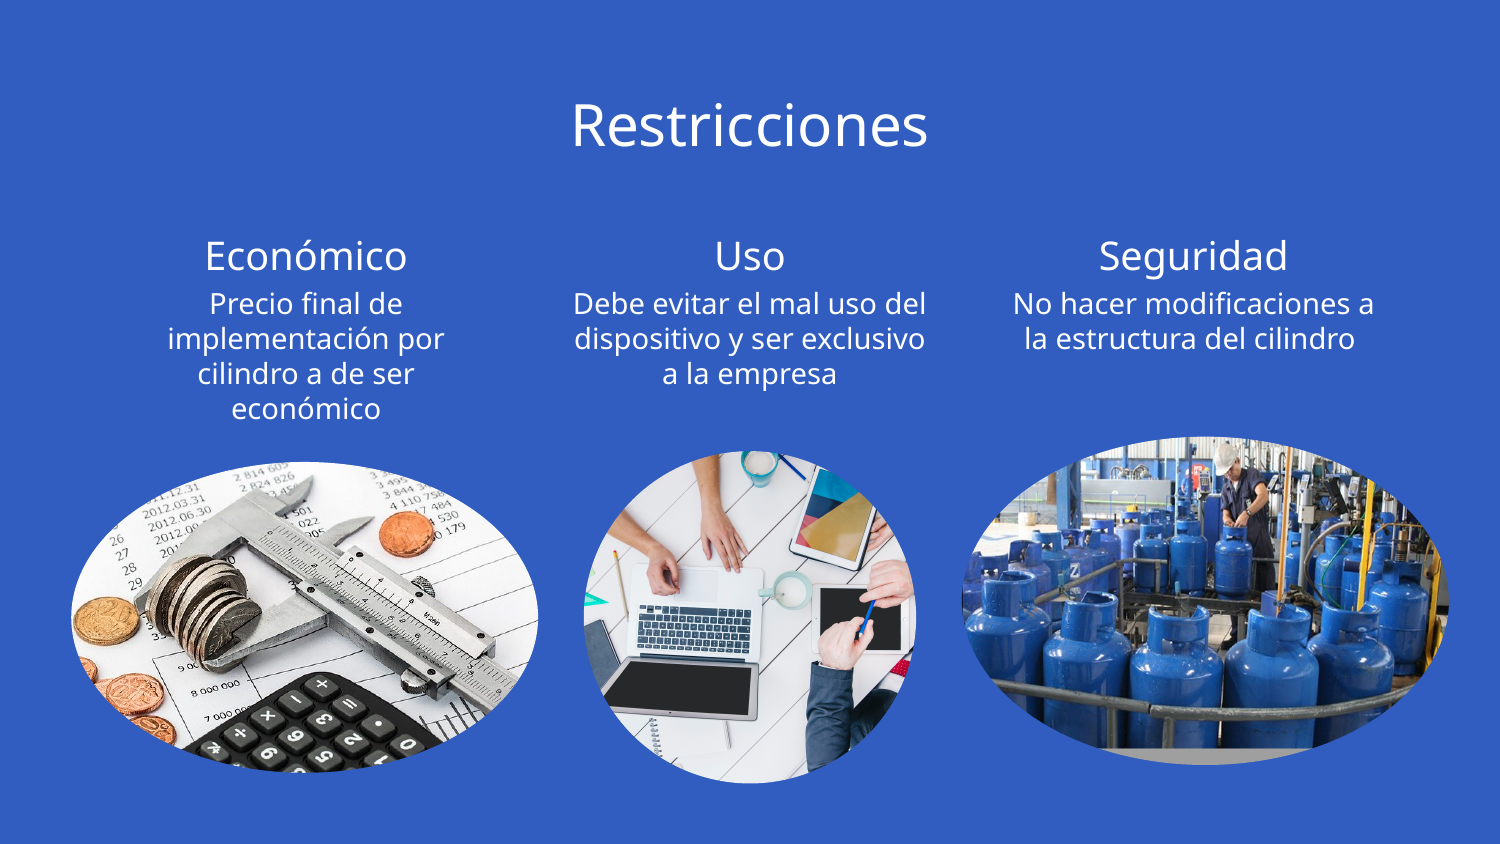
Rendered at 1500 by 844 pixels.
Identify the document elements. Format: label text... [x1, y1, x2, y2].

subtitle Precio final de implementación por cilindro a de ser económico [107, 285, 505, 460]
picture [583, 450, 917, 784]
subtitle Seguridad [995, 215, 1393, 285]
picture [70, 461, 539, 774]
title Restricciones [51, 72, 1449, 167]
subtitle No hacer modificaciones a la estructura del cilindro [995, 285, 1393, 381]
subtitle Uso [551, 215, 949, 285]
subtitle Debe evitar el mal uso del dispositivo y ser exclusivo a la empresa [551, 285, 949, 381]
subtitle Económico [107, 215, 505, 285]
picture [961, 436, 1450, 766]
